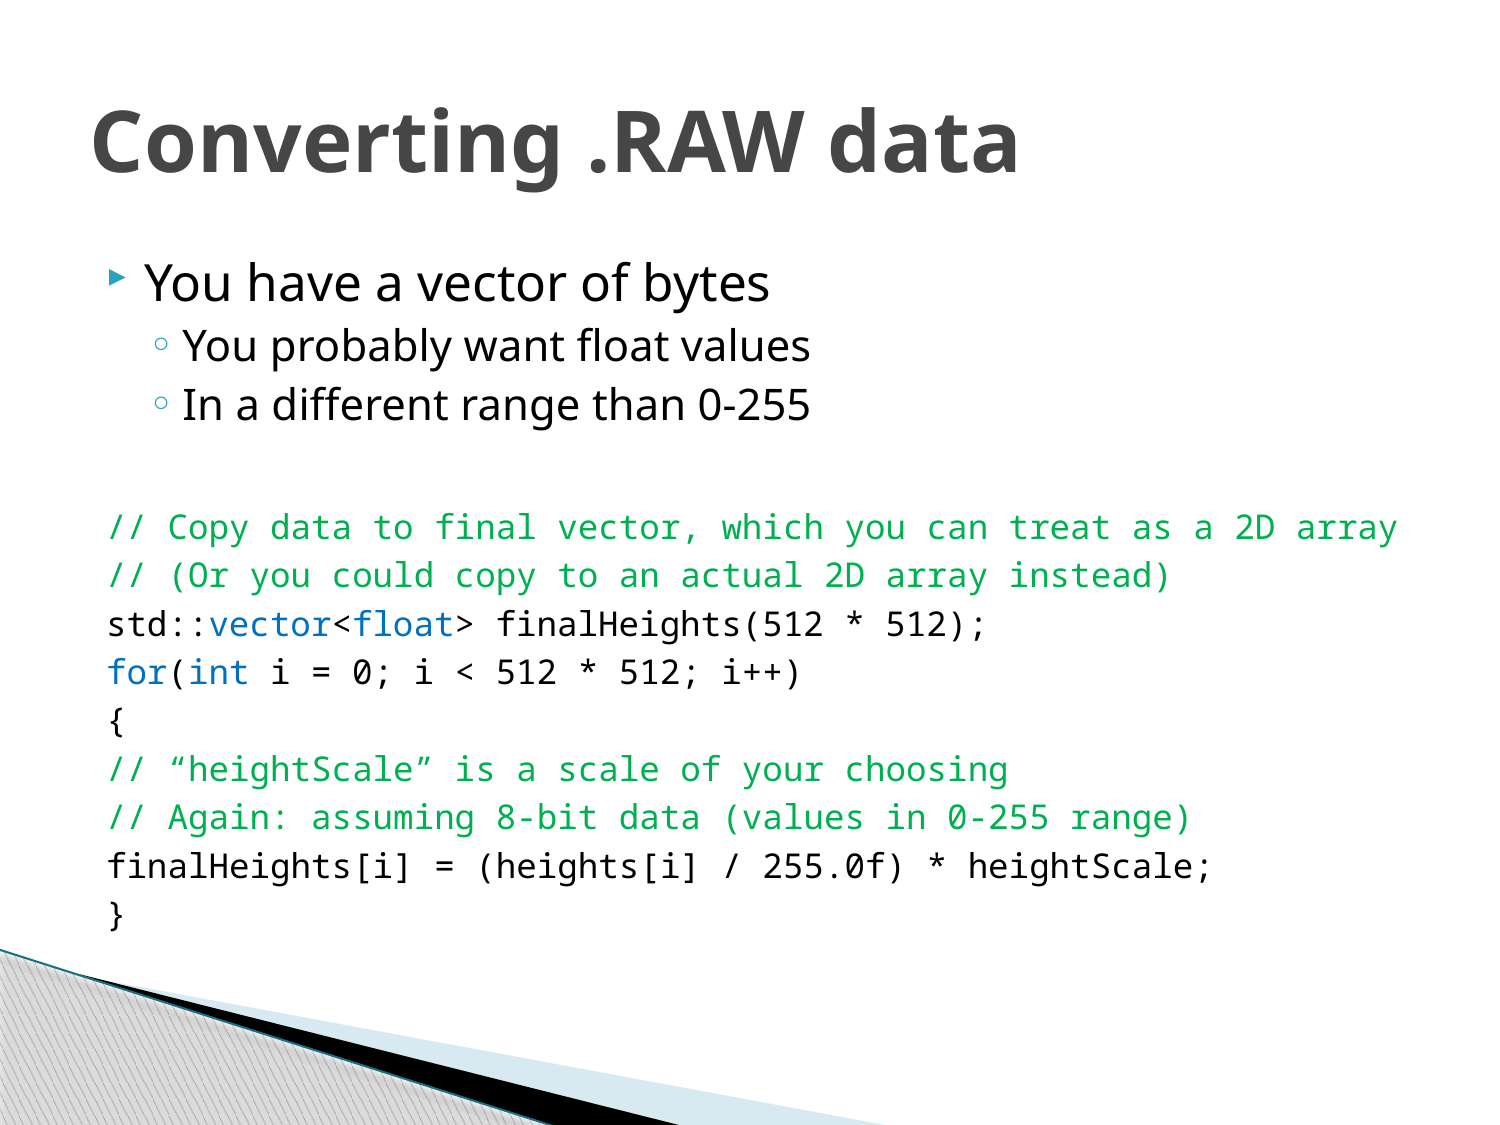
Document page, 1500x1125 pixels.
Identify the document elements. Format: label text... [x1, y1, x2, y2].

list You have a vector of bytes You probably want float values In a different range than 0-255 // Copy data to final vector, which you can treat as a 2D array // (Or you could copy to an actual 2D array instead) std::vector<float> finalHeights(512 * 512); for(int i = 0; i < 512 * 512; i++) { // “heightScale” is a scale of your choosing // Again: assuming 8-bit data (values in 0-255 range) finalHeights[i] = (heights[i] / 255.0f) * heightScale; } [75, 243, 1425, 986]
title Converting .RAW data [75, 45, 1425, 233]
